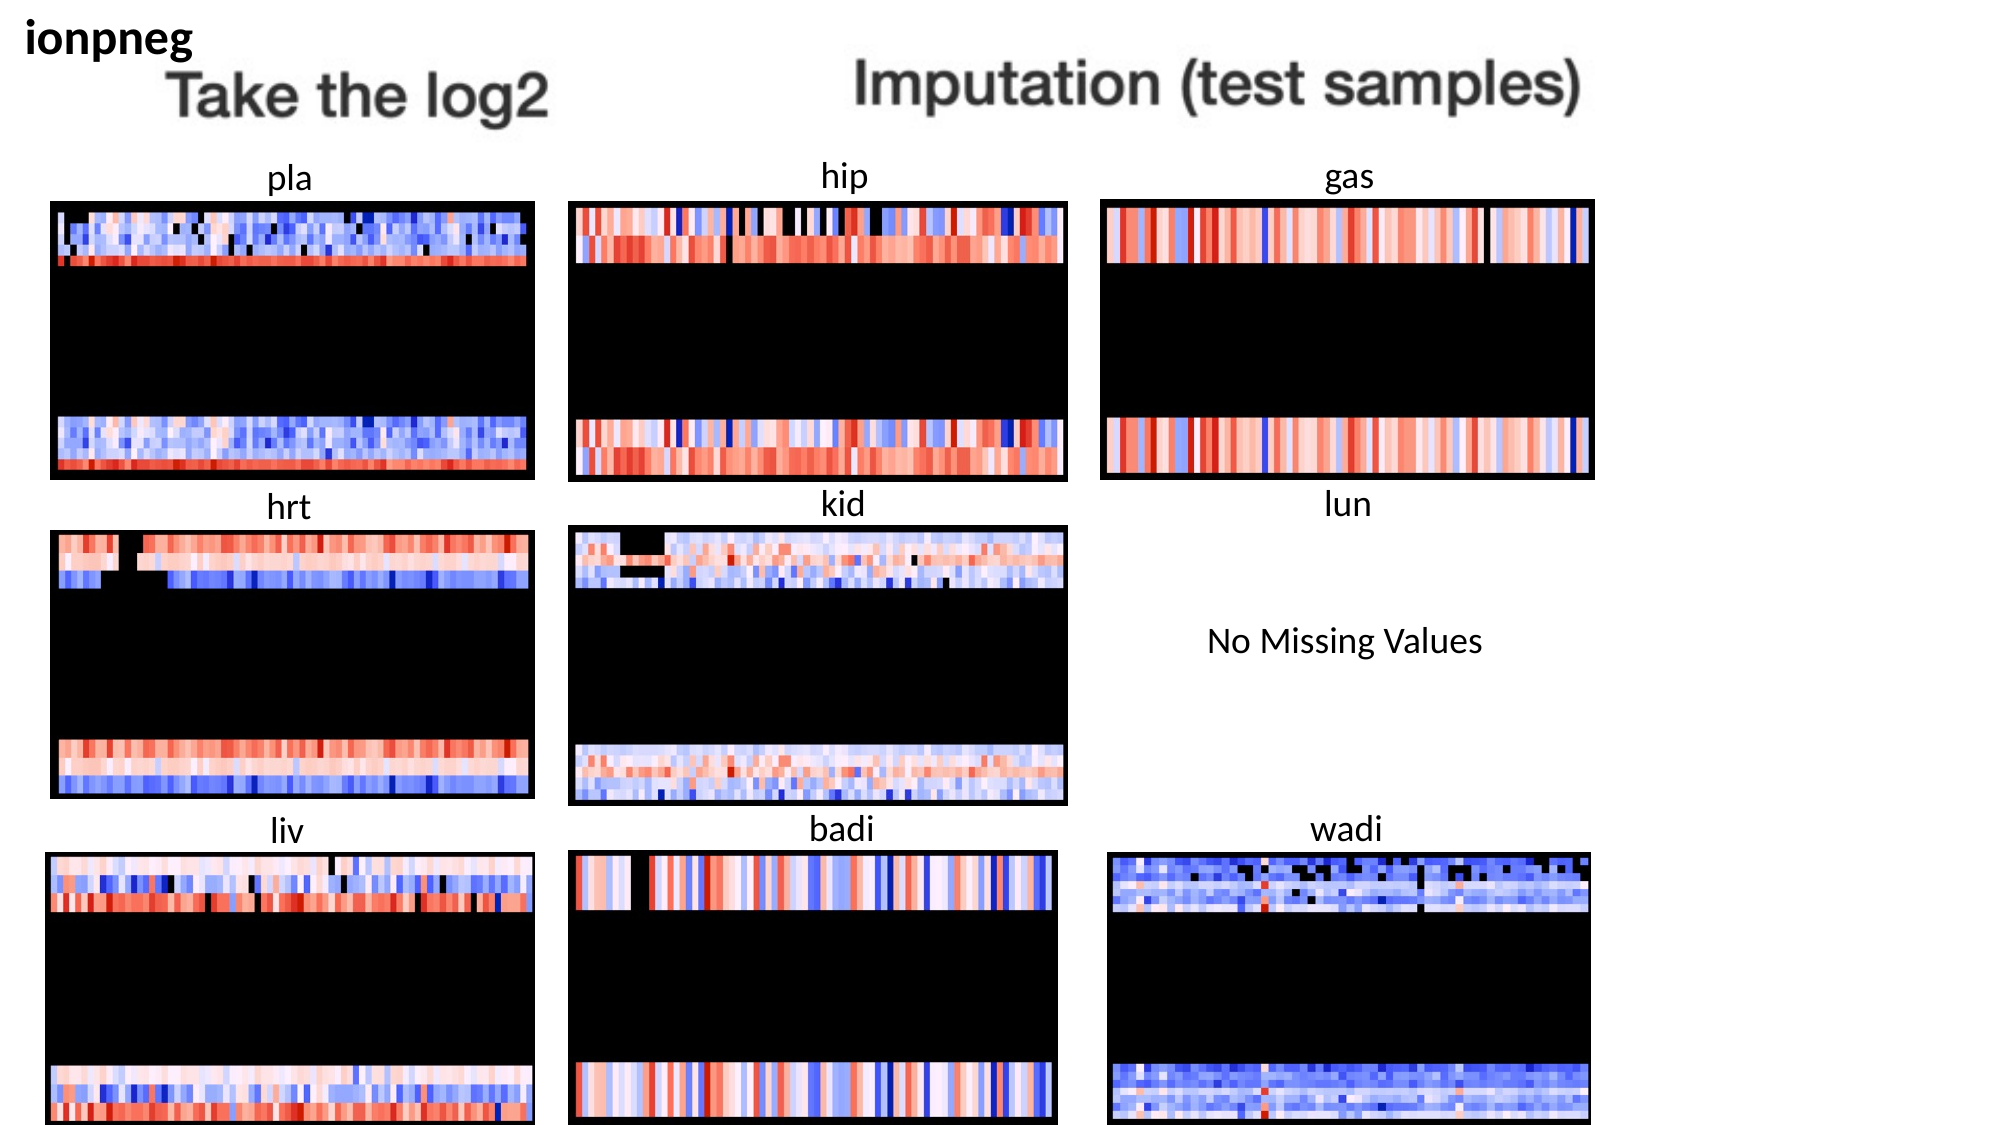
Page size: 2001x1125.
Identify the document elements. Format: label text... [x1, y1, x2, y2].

text_box lun [1255, 480, 1441, 532]
picture [50, 201, 535, 480]
text_box kid [751, 482, 936, 525]
picture [1100, 199, 1595, 480]
picture [45, 852, 535, 1125]
text_box ionpneg [0, 0, 218, 72]
picture [568, 201, 1068, 482]
picture [155, 42, 569, 147]
text_box pla [197, 147, 383, 201]
text_box liv [194, 799, 380, 852]
text_box wadi [1254, 796, 1439, 852]
picture [1107, 852, 1591, 1125]
text_box No Missing Values [1095, 608, 1595, 668]
text_box hrt [196, 480, 382, 530]
picture [568, 525, 1068, 806]
text_box badi [749, 806, 935, 850]
text_box hip [752, 143, 938, 201]
picture [844, 44, 1595, 135]
picture [568, 850, 1058, 1125]
text_box gas [1256, 143, 1442, 199]
picture [50, 530, 535, 799]
